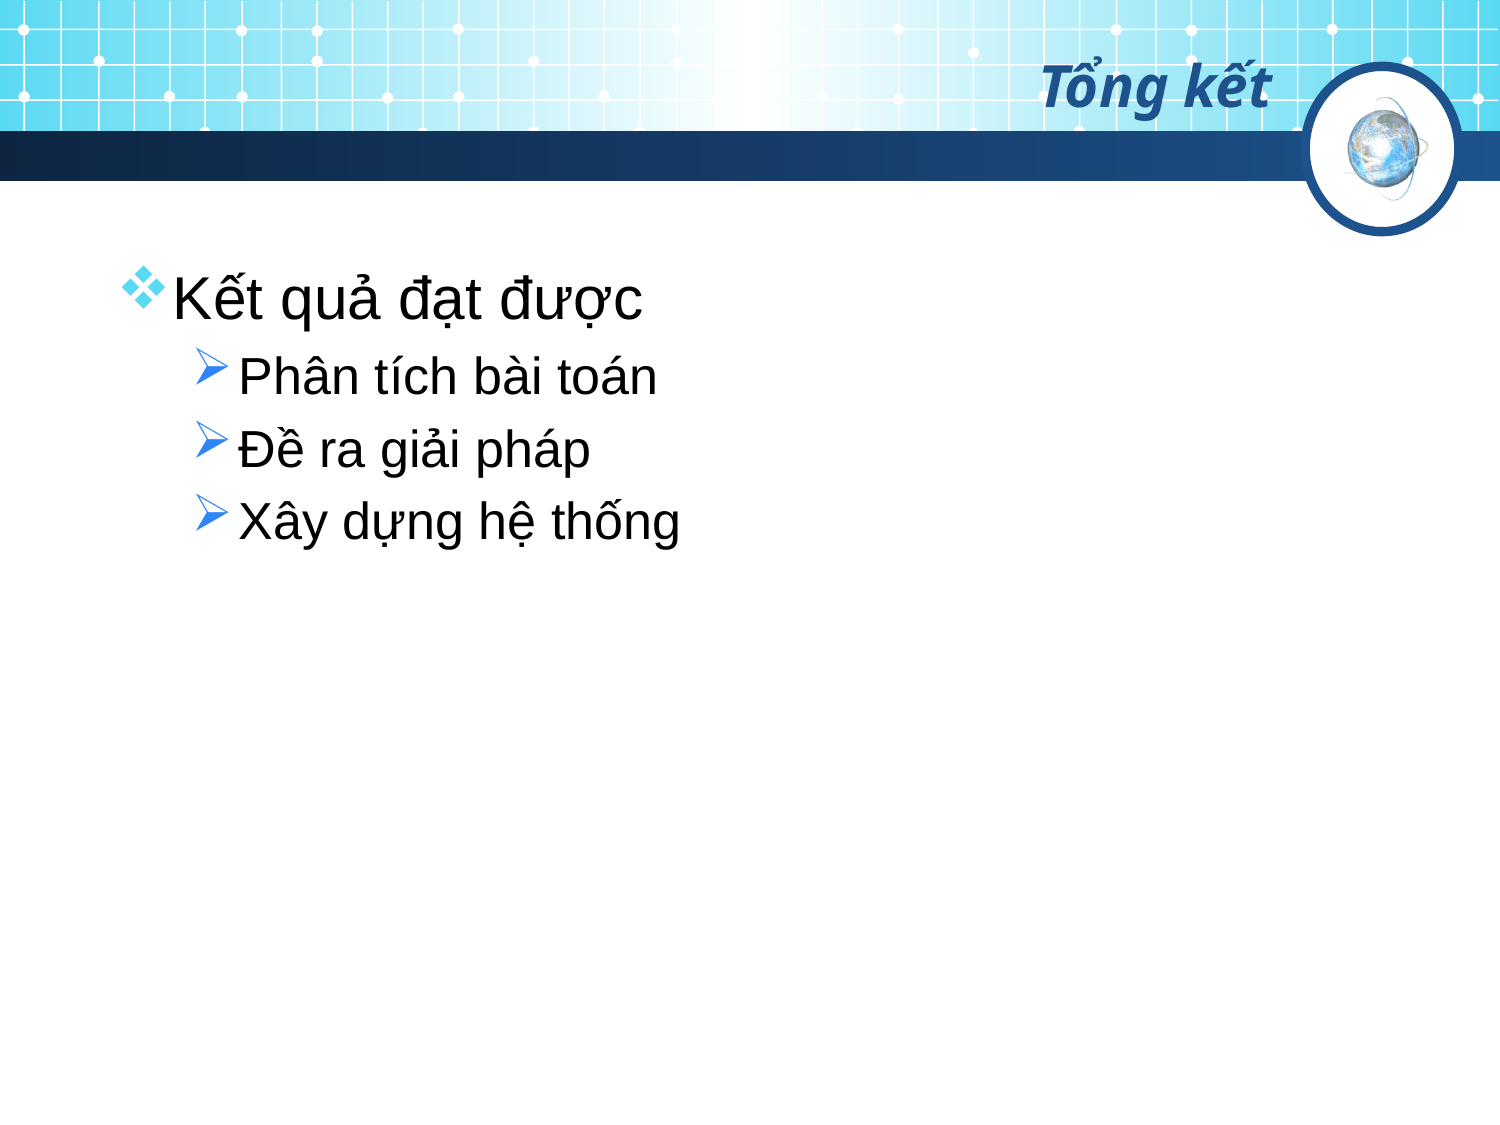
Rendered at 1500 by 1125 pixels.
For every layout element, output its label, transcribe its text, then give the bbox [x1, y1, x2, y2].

title Tổng kết [75, 37, 1288, 130]
picture [1310, 72, 1454, 226]
list Kết quả đạt được Phân tích bài toán Đề ra giải pháp Xây dựng hệ thống [101, 251, 1386, 1025]
